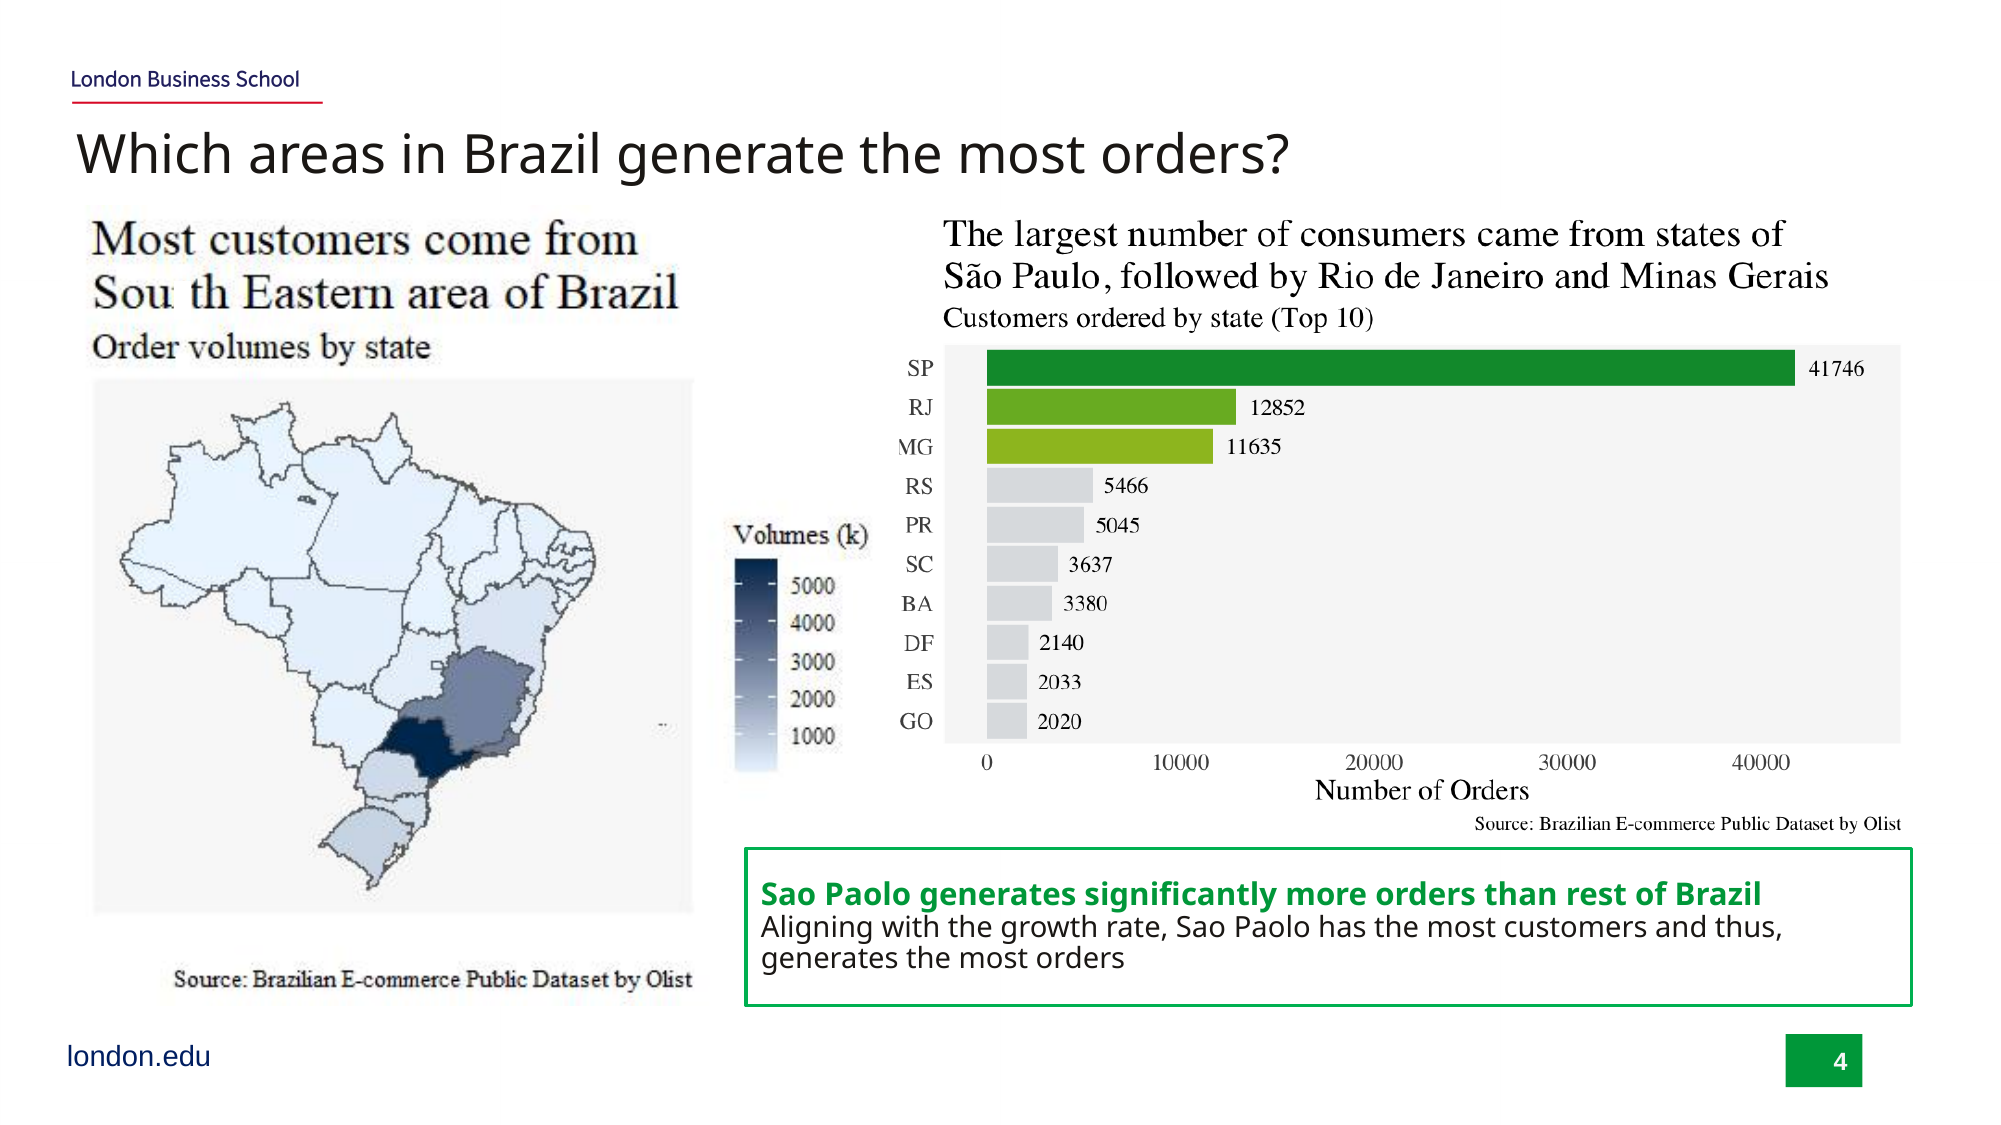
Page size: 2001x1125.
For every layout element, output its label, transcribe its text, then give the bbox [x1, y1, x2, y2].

text_box Sao Paolo generates significantly more orders than rest of Brazil Aligning with the growth rate, Sao Paolo has the most customers and thus, generates the most orders [900, 848, 1912, 1006]
title Which areas in Brazil generate the most orders? [62, 119, 1858, 209]
slide_number 4 [1785, 1034, 1863, 1088]
picture [0, 0, 2001, 1125]
